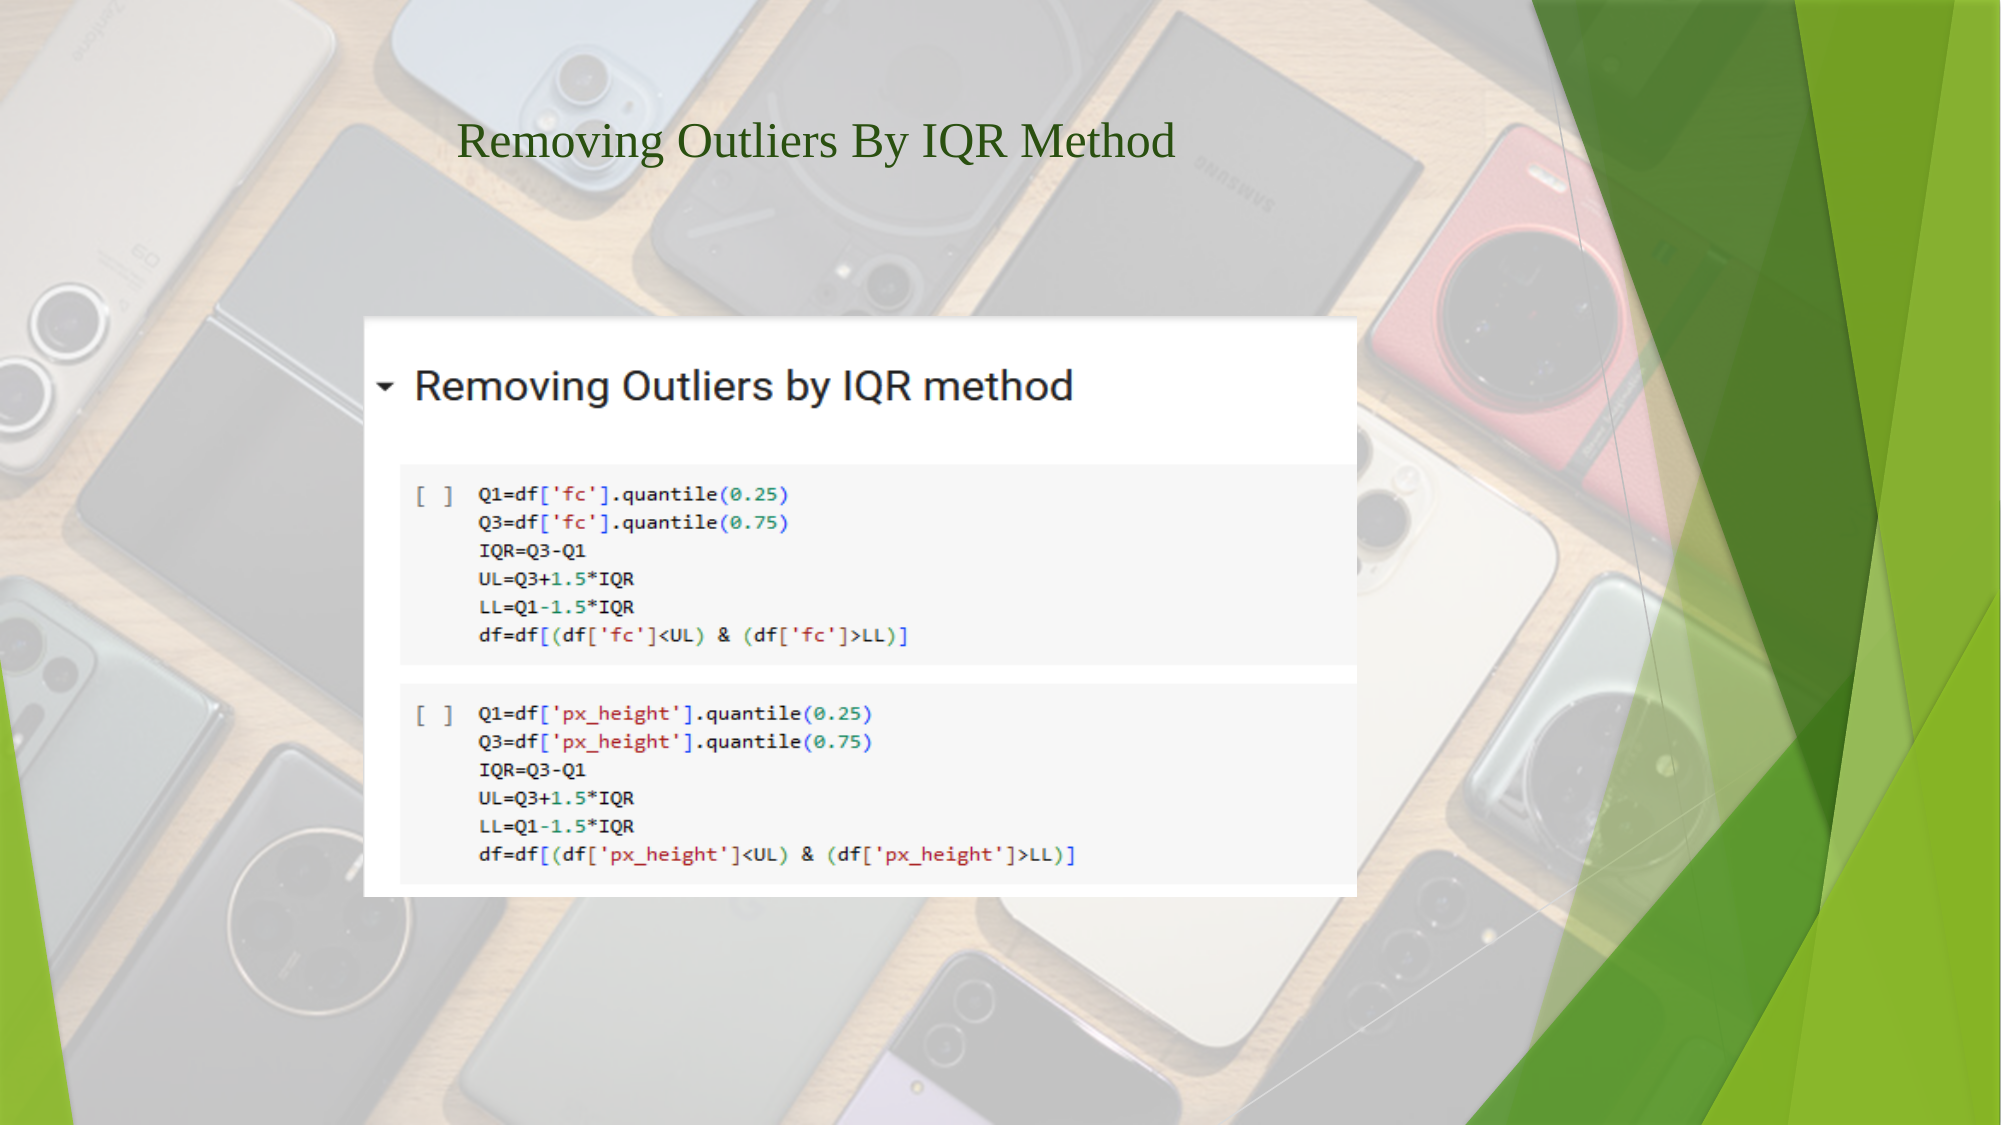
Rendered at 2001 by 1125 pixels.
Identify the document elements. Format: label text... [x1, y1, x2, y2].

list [363, 316, 1358, 897]
title Removing Outliers By IQR Method [111, 99, 1522, 317]
